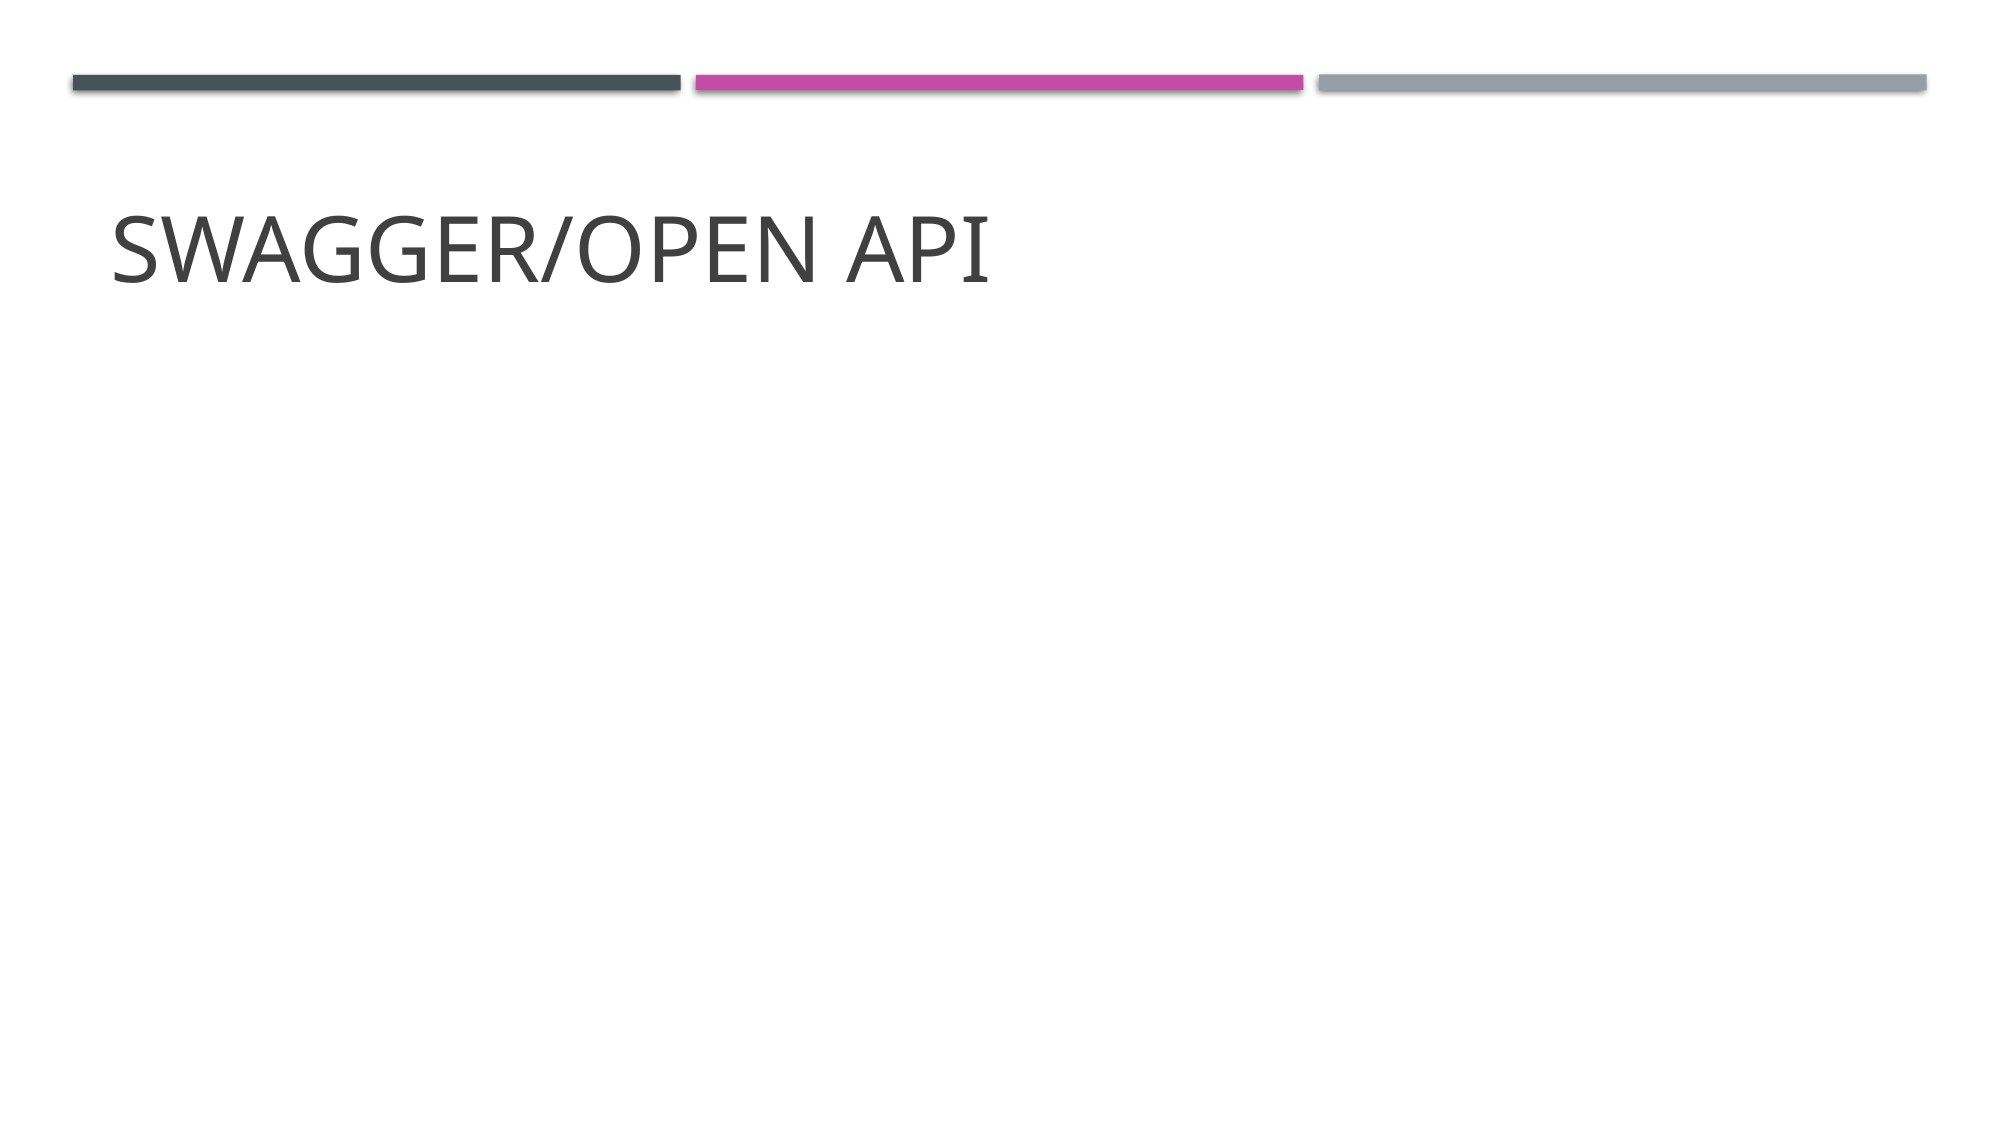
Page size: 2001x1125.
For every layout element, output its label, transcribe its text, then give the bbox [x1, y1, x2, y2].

title Swagger/open api [95, 115, 1905, 311]
